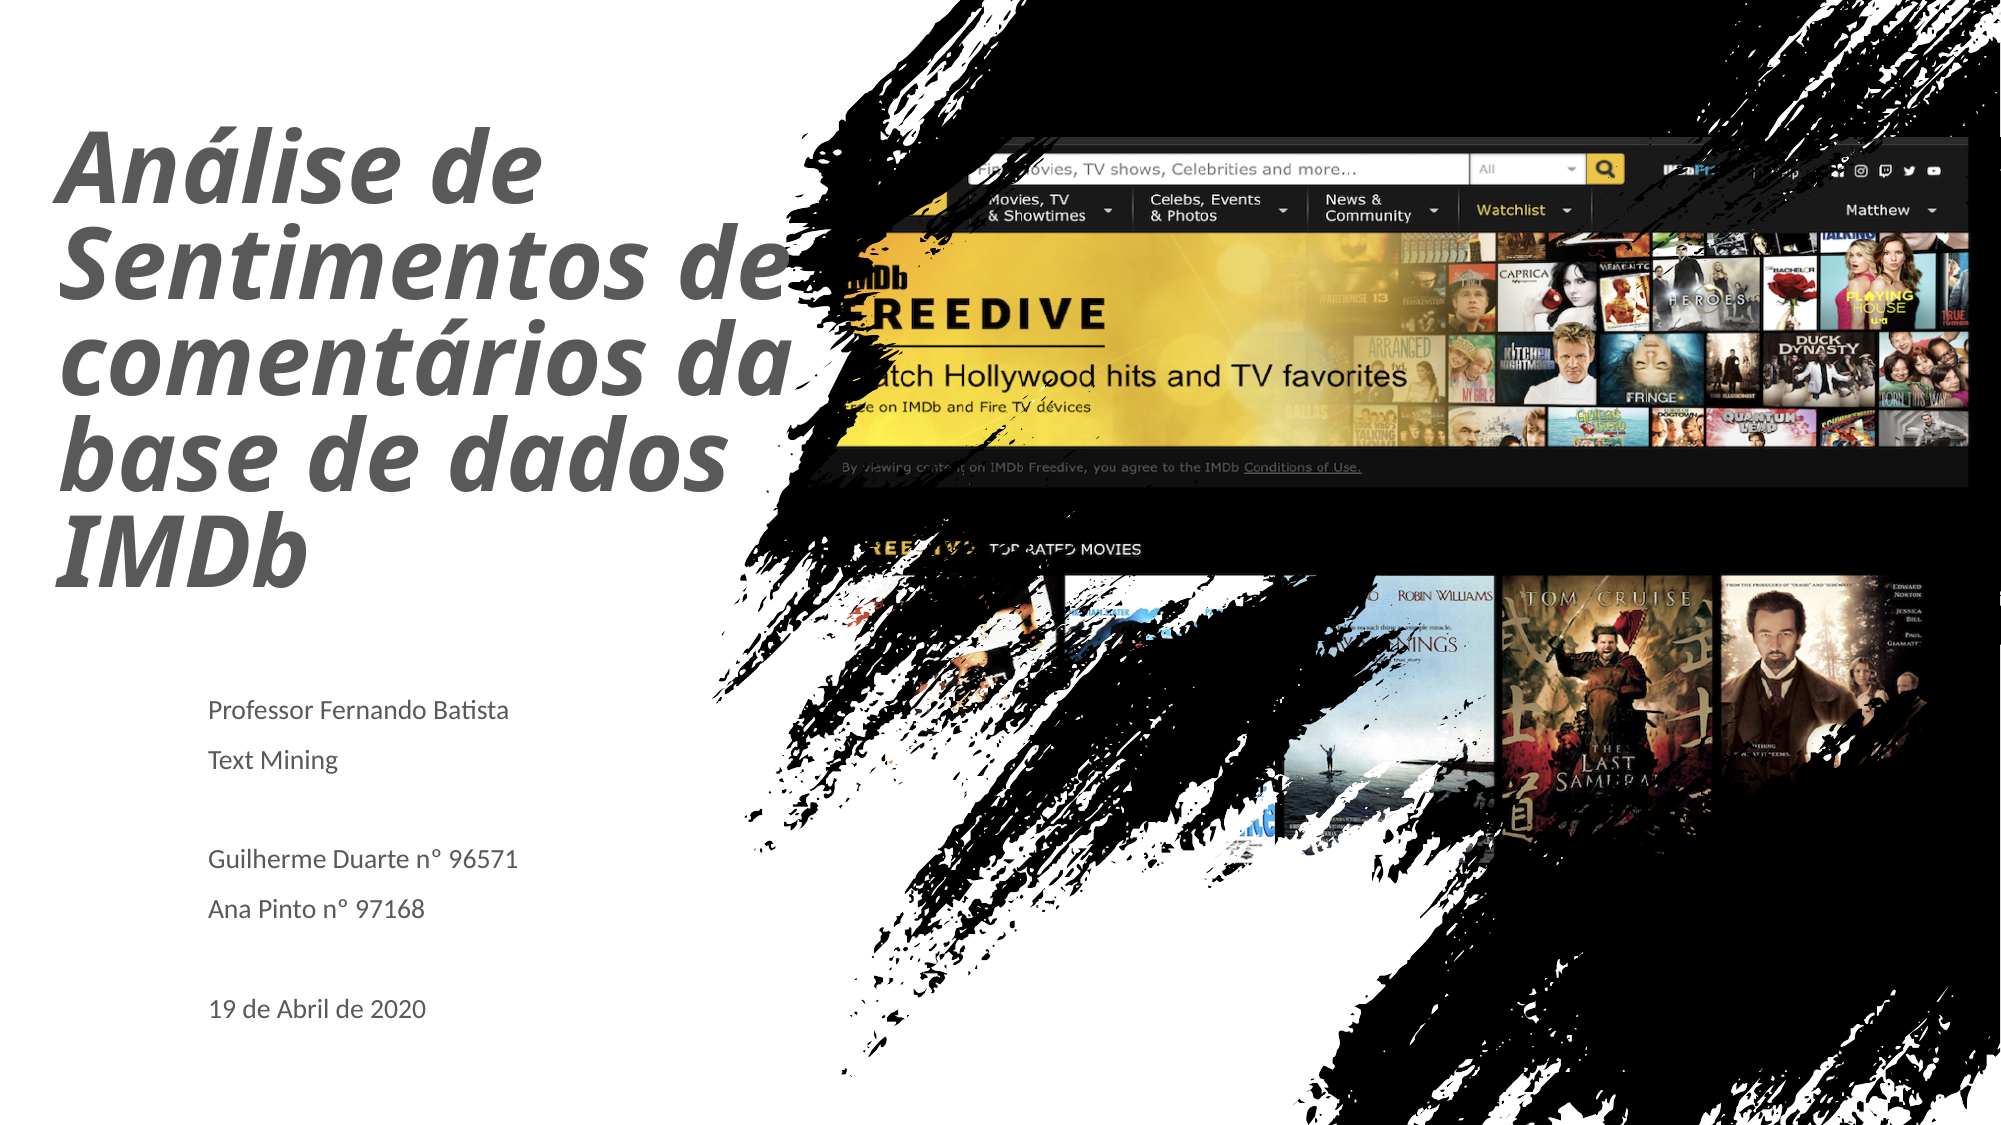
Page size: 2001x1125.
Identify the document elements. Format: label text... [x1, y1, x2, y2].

text_box Professor Fernando Batista Text Mining Guilherme Duarte nº 96571 Ana Pinto nº 97168 19 de Abril de 2020 [193, 688, 747, 1035]
title Análise de Sentimentos de comentários da base de dados IMDb [43, 119, 854, 260]
picture [783, 137, 2001, 889]
